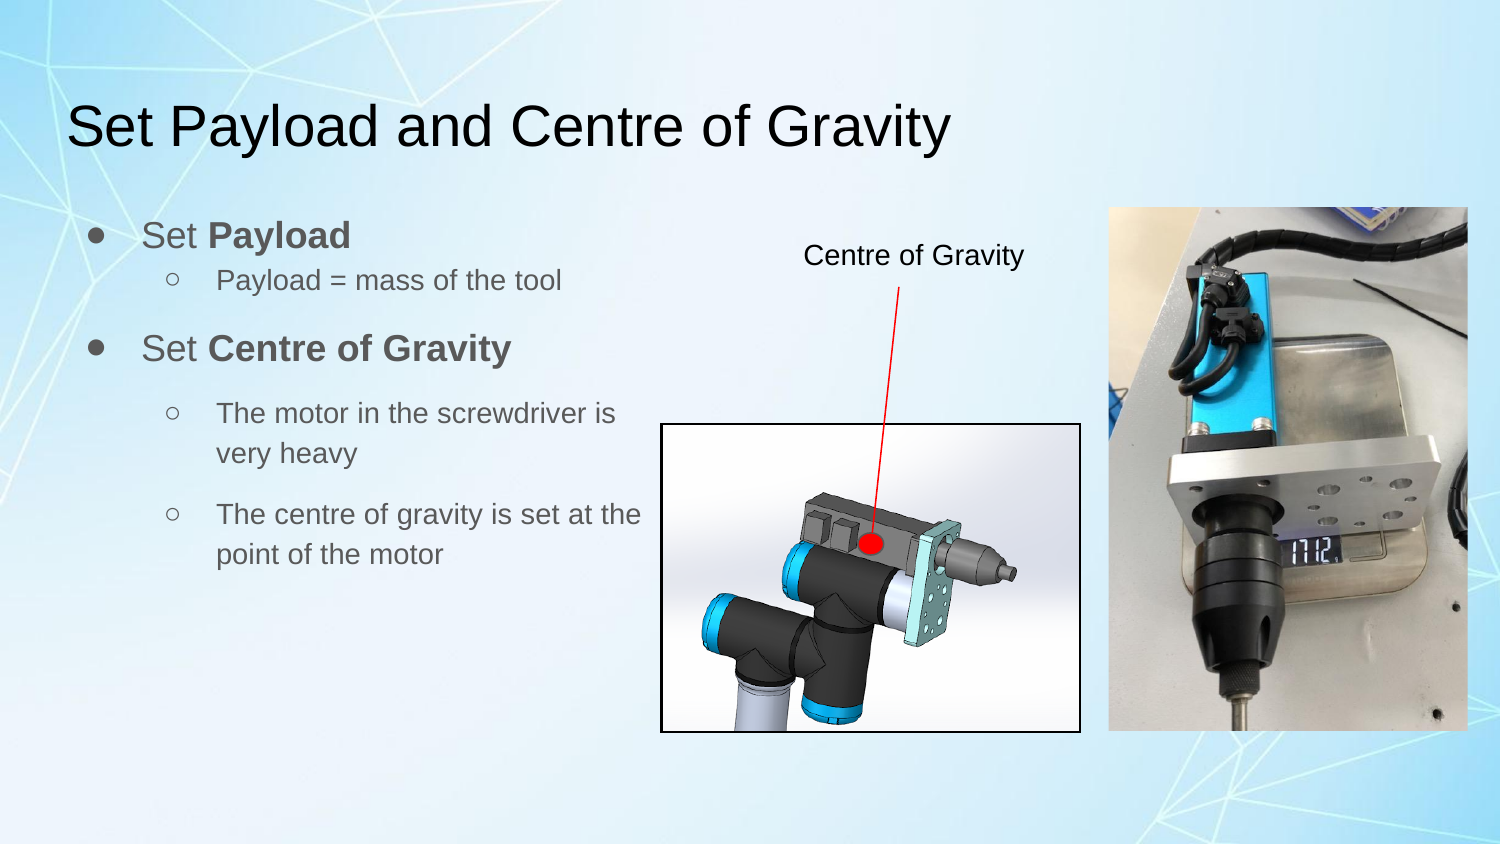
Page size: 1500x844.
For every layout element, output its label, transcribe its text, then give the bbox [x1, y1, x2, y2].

picture [0, 0, 1500, 844]
title Set Payload and Centre of Gravity [51, 72, 1449, 167]
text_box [871, 286, 900, 534]
text_box Centre of Gravity [788, 221, 1046, 287]
list Set Payload Payload = mass of the tool Set Centre of Gravity The motor in the screwdriver is very heavy The centre of gravity is set at the point of the motor [51, 189, 663, 750]
